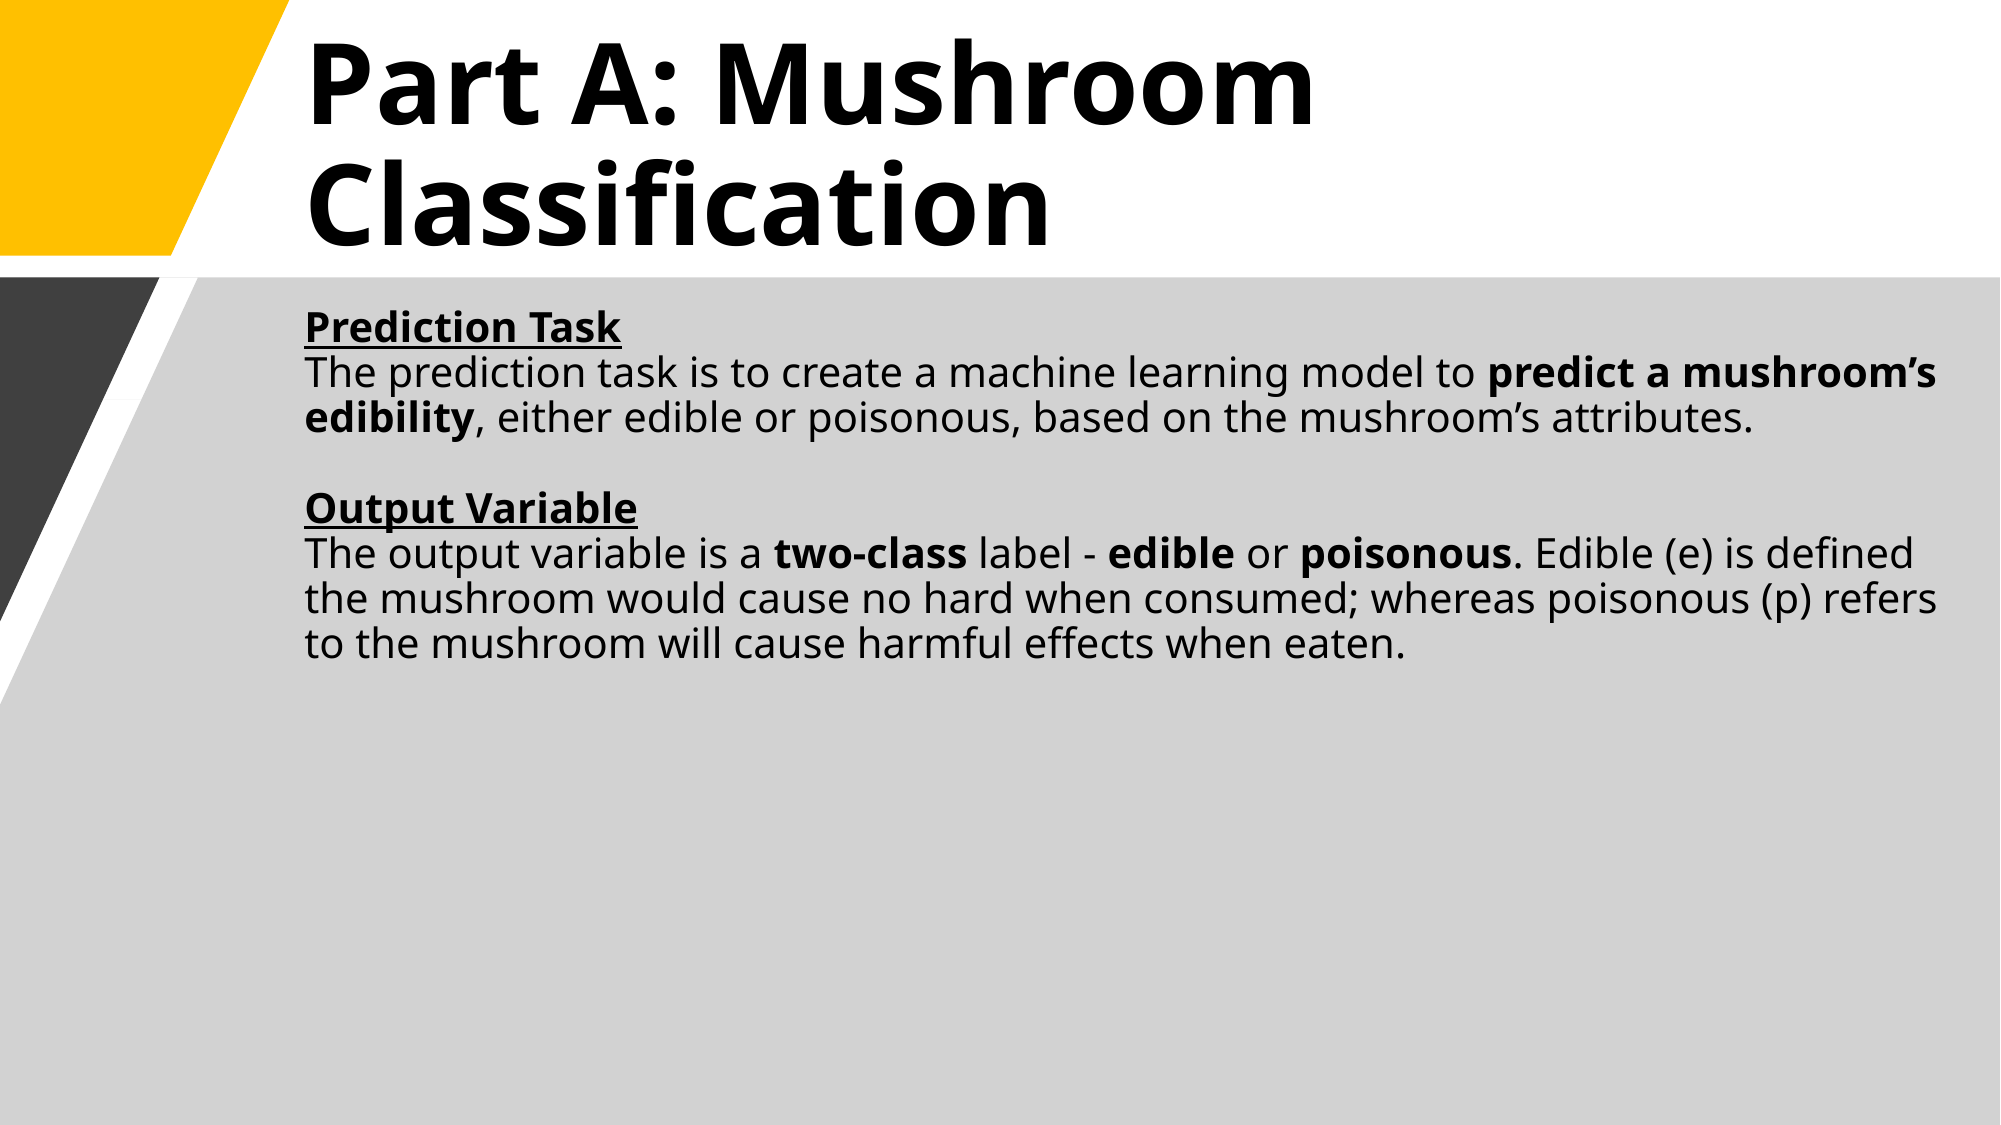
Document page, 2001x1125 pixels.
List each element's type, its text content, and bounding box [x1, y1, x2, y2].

text_box [0, 276, 162, 622]
title Part A: Mushroom Classification [289, 0, 1878, 278]
text_box Prediction Task The prediction task is to create a machine learning model to predict a mushroom’s edibility, either edible or poisonous, based on the mushroom’s attributes. Output Variable The output variable is a two-class label - edible or poisonous. Edible (e) is defined the mushroom would cause no hard when consumed; whereas poisonous (p) refers to the mushroom will cause harmful effects when eaten. [289, 299, 2000, 1125]
text_box [0, 276, 2000, 1125]
text_box [0, 0, 289, 257]
